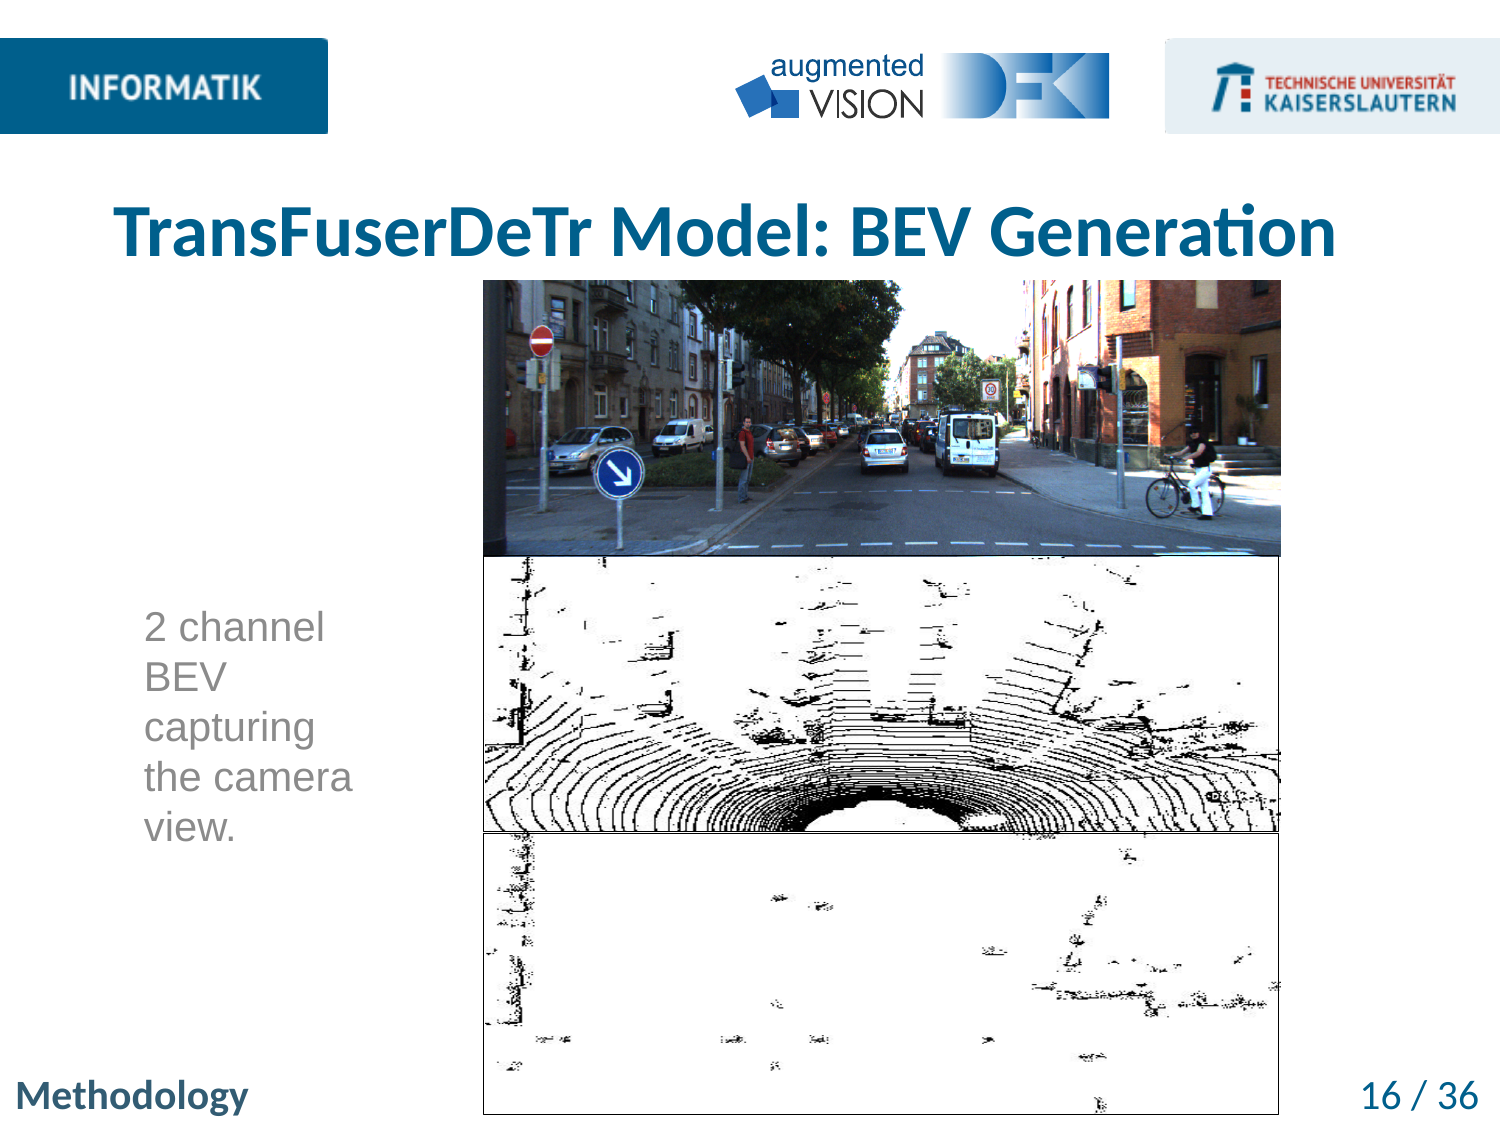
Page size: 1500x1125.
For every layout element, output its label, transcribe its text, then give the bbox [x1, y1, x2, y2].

title TransFuserDeTr Model: BEV Generation [98, 172, 1425, 280]
subtitle 2 channel BEV capturing the camera view. [129, 592, 397, 759]
slide_number 16 / 36 [1337, 1062, 1495, 1123]
text_box Methodology [0, 1060, 266, 1125]
picture [483, 280, 1281, 1115]
